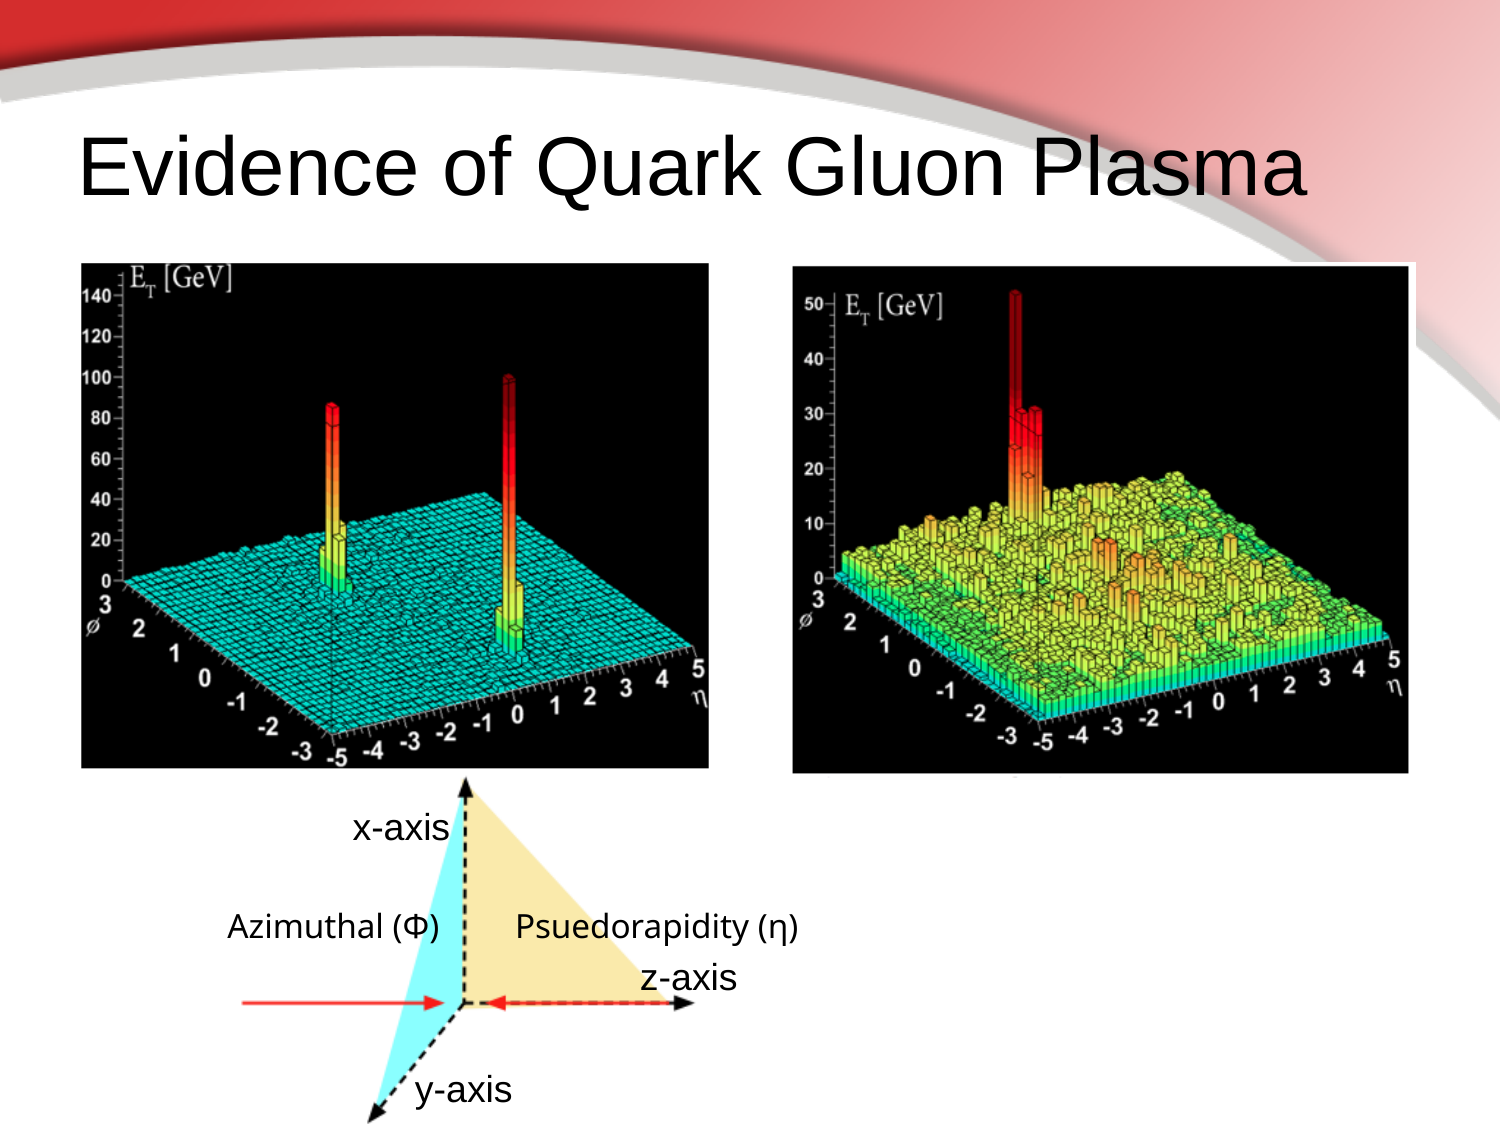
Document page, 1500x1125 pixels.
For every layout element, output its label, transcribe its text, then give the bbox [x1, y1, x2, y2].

text_box Evidence of Quark Gluon Plasma [62, 87, 200, 238]
picture [0, 0, 1500, 1125]
picture [212, 781, 714, 1125]
picture [74, 261, 715, 772]
text_box z-axis [723, 899, 775, 1050]
